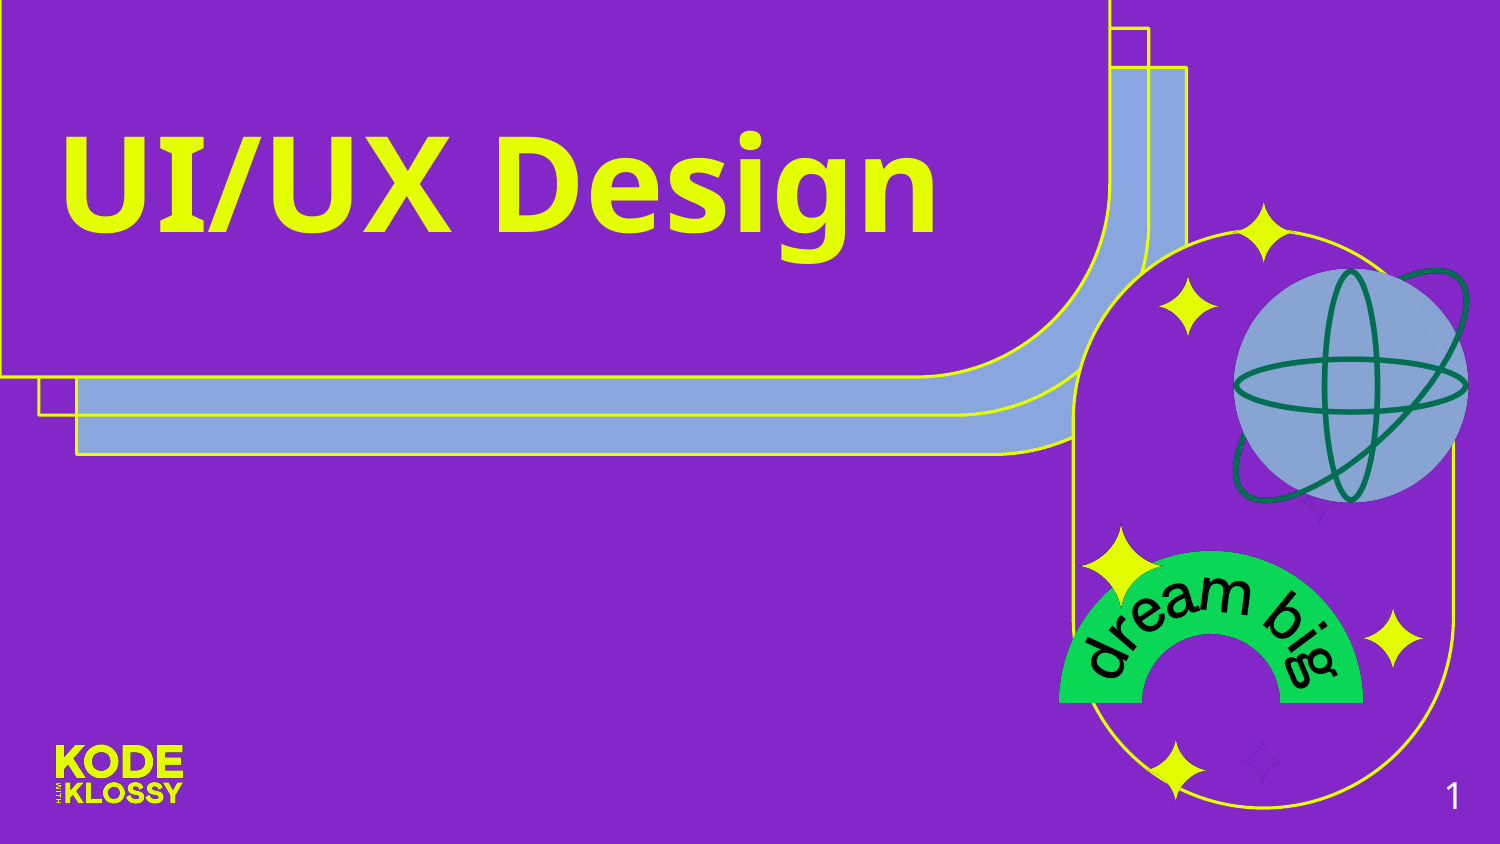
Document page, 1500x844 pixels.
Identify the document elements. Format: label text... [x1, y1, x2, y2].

picture [45, 699, 194, 844]
title UI/UX Design [40, 26, 1079, 333]
picture [992, 195, 1500, 844]
